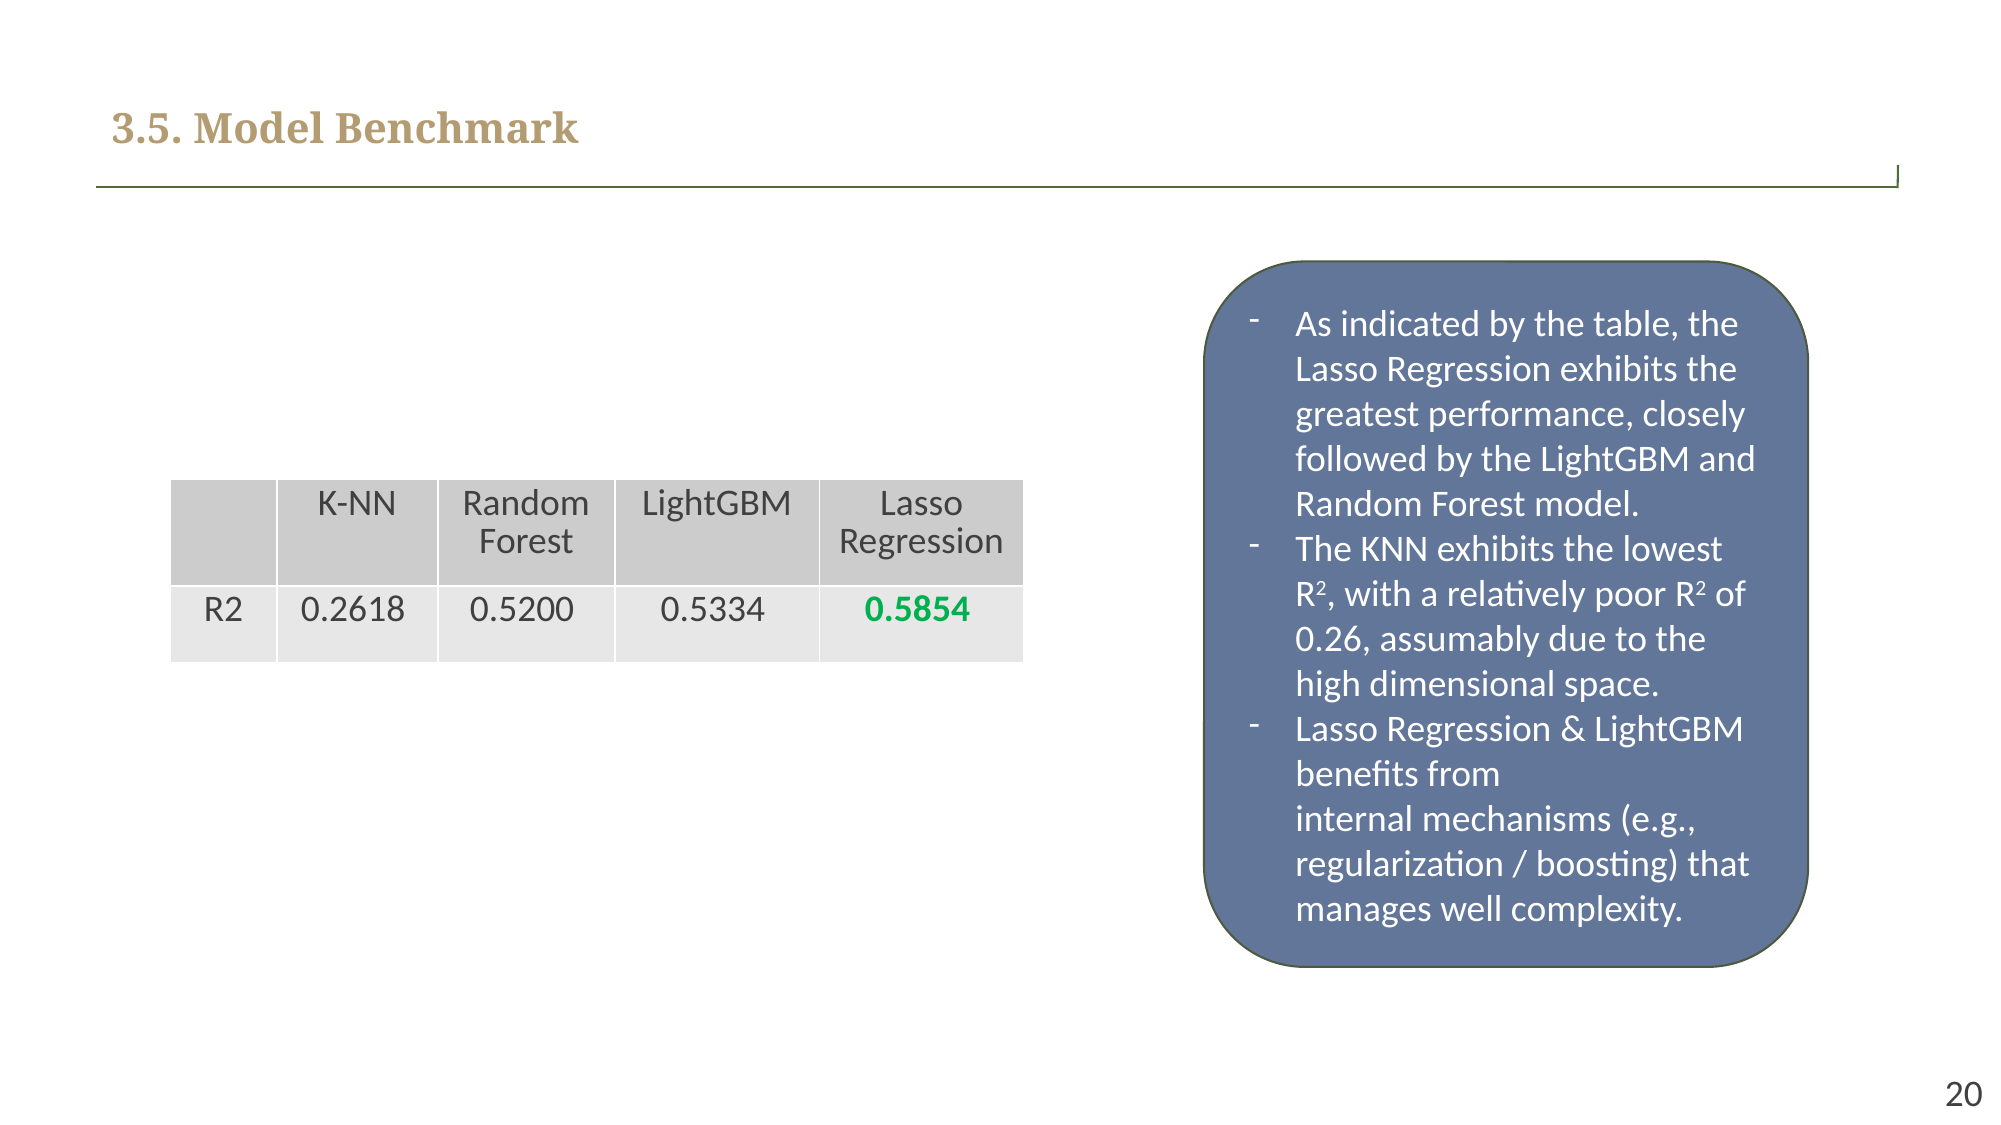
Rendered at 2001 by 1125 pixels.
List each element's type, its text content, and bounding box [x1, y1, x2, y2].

table_cell R2 [171, 587, 276, 662]
table_header LightGBM [616, 480, 819, 585]
table_cell 0.5334 [616, 587, 819, 662]
slide_number 20 [1548, 1061, 1999, 1122]
table_cell 0.5854 [820, 587, 1023, 662]
table_cell 0.2618 [278, 587, 437, 662]
text_box As indicated by the table, the Lasso Regression exhibits the greatest performance, closely followed by the LightGBM and Random Forest model. The KNN exhibits the lowest R2, with a relatively poor R2 of 0.26, assumably due to the high dimensional space. Lasso Regression & LightGBM benefits from internal mechanisms (e.g., regularization / boosting) that manages well complexity. [1202, 260, 1810, 968]
table_cell 0.5200 [439, 587, 614, 662]
table_header [171, 480, 276, 585]
table_header Lasso Regression [820, 480, 1023, 585]
table_header Random Forest [439, 480, 614, 585]
table_header K-NN [278, 480, 437, 585]
title 3.5. Model Benchmark [96, 73, 1903, 188]
